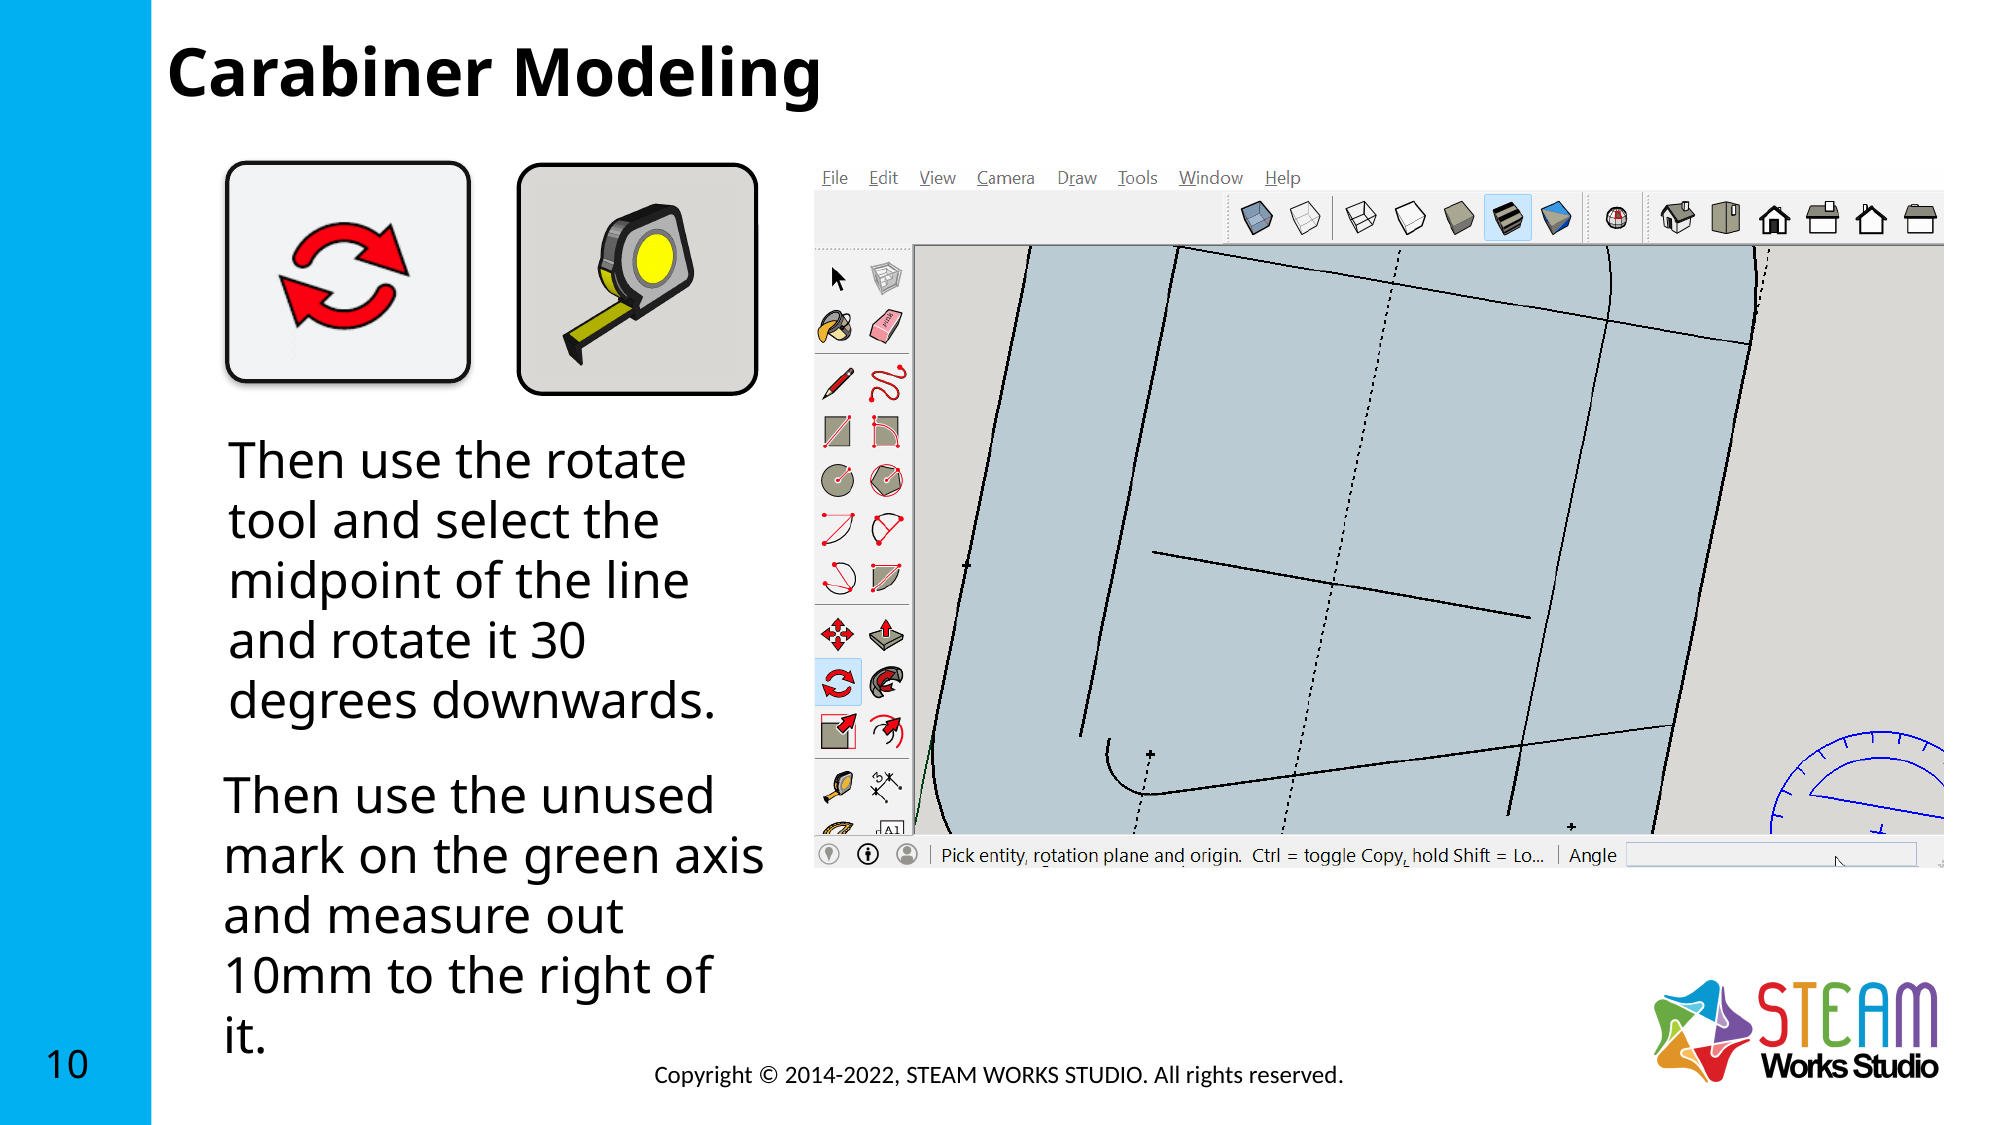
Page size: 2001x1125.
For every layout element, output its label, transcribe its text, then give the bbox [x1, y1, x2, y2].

text_box Then use the unused mark on the green axis and measure out 10mm to the right of it. [208, 756, 782, 1072]
text_box Carabiner Modeling [151, 22, 839, 118]
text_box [227, 162, 469, 382]
text_box 10 [29, 1031, 171, 1094]
picture [1650, 976, 1942, 1086]
picture [813, 163, 1944, 868]
text_box Then use the rotate tool and select the midpoint of the line and rotate it 30 degrees downwards. [213, 420, 750, 736]
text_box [518, 164, 757, 394]
